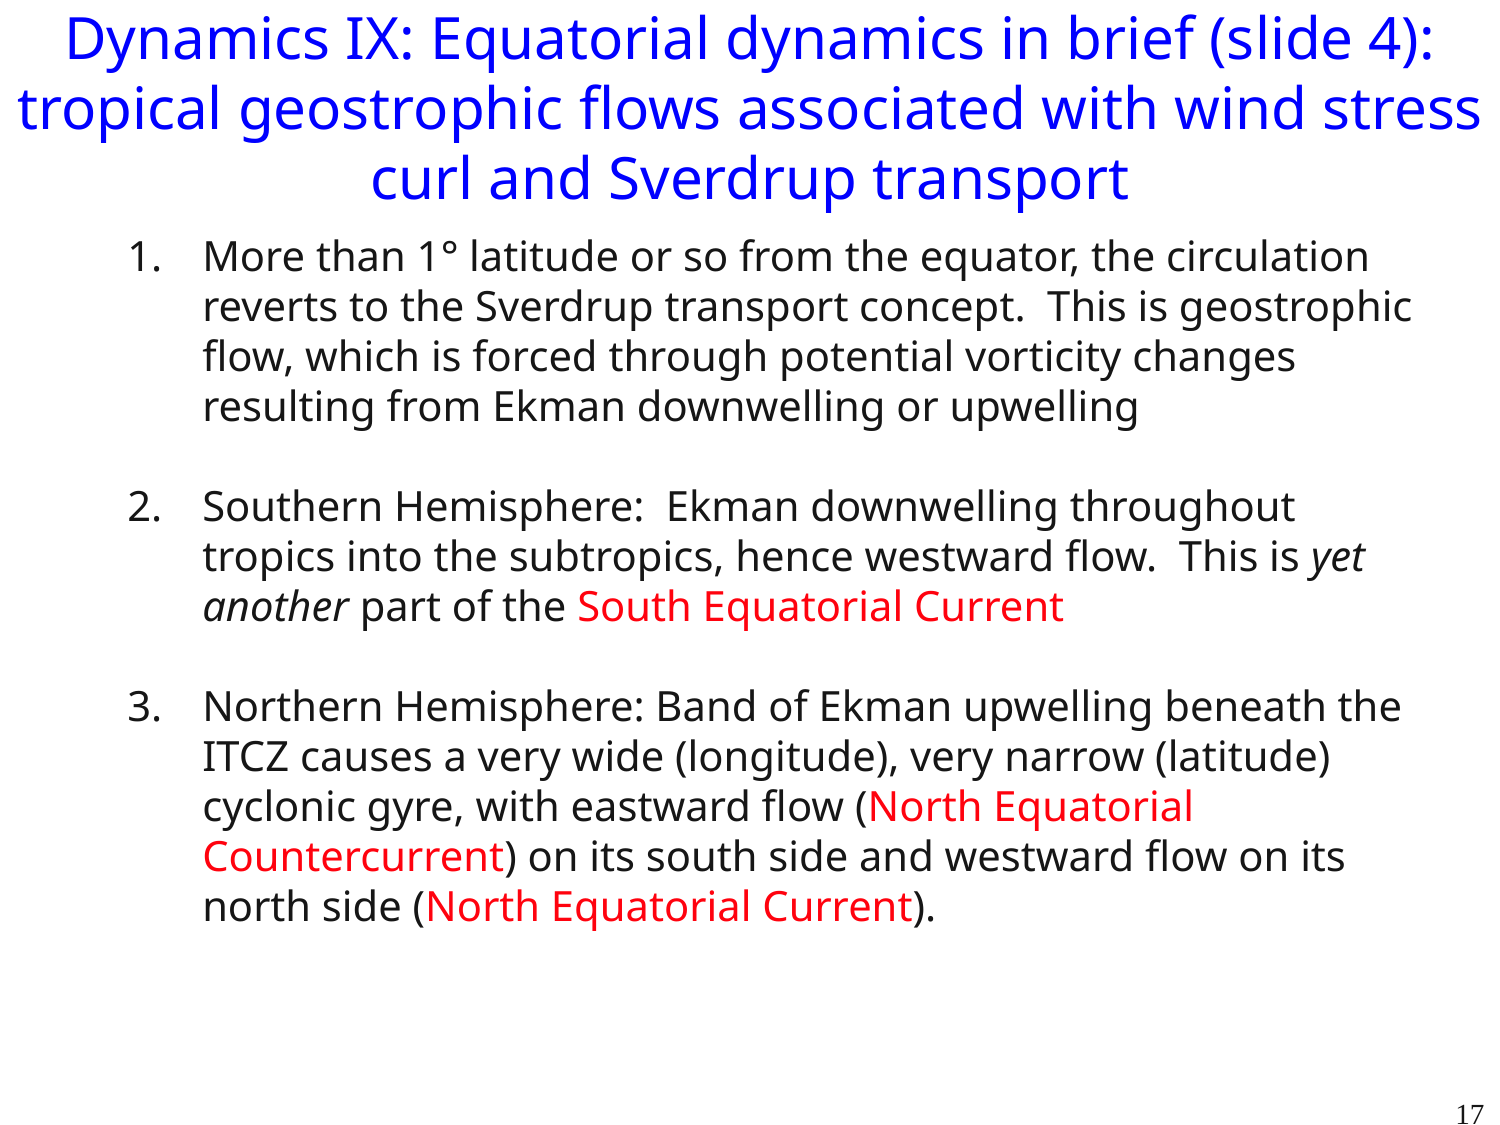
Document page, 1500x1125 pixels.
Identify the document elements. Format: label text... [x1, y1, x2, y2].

slide_number 17 [1187, 1087, 1500, 1125]
title Dynamics IX: Equatorial dynamics in brief (slide 4): tropical geostrophic flows associated with wind stress curl and Sverdrup transport [0, 0, 1500, 213]
text_box More than 1° latitude or so from the equator, the circulation reverts to the Sverdrup transport concept. This is geostrophic flow, which is forced through potential vorticity changes resulting from Ekman downwelling or upwelling Southern Hemisphere: Ekman downwelling throughout tropics into the subtropics, hence westward flow. This is yet another part of the South Equatorial Current Northern Hemisphere: Band of Ekman upwelling beneath the ITCZ causes a very wide (longitude), very narrow (latitude) cyclonic gyre, with eastward flow (North Equatorial Countercurrent) on its south side and westward flow on its north side (North Equatorial Current). [37, 162, 1438, 938]
